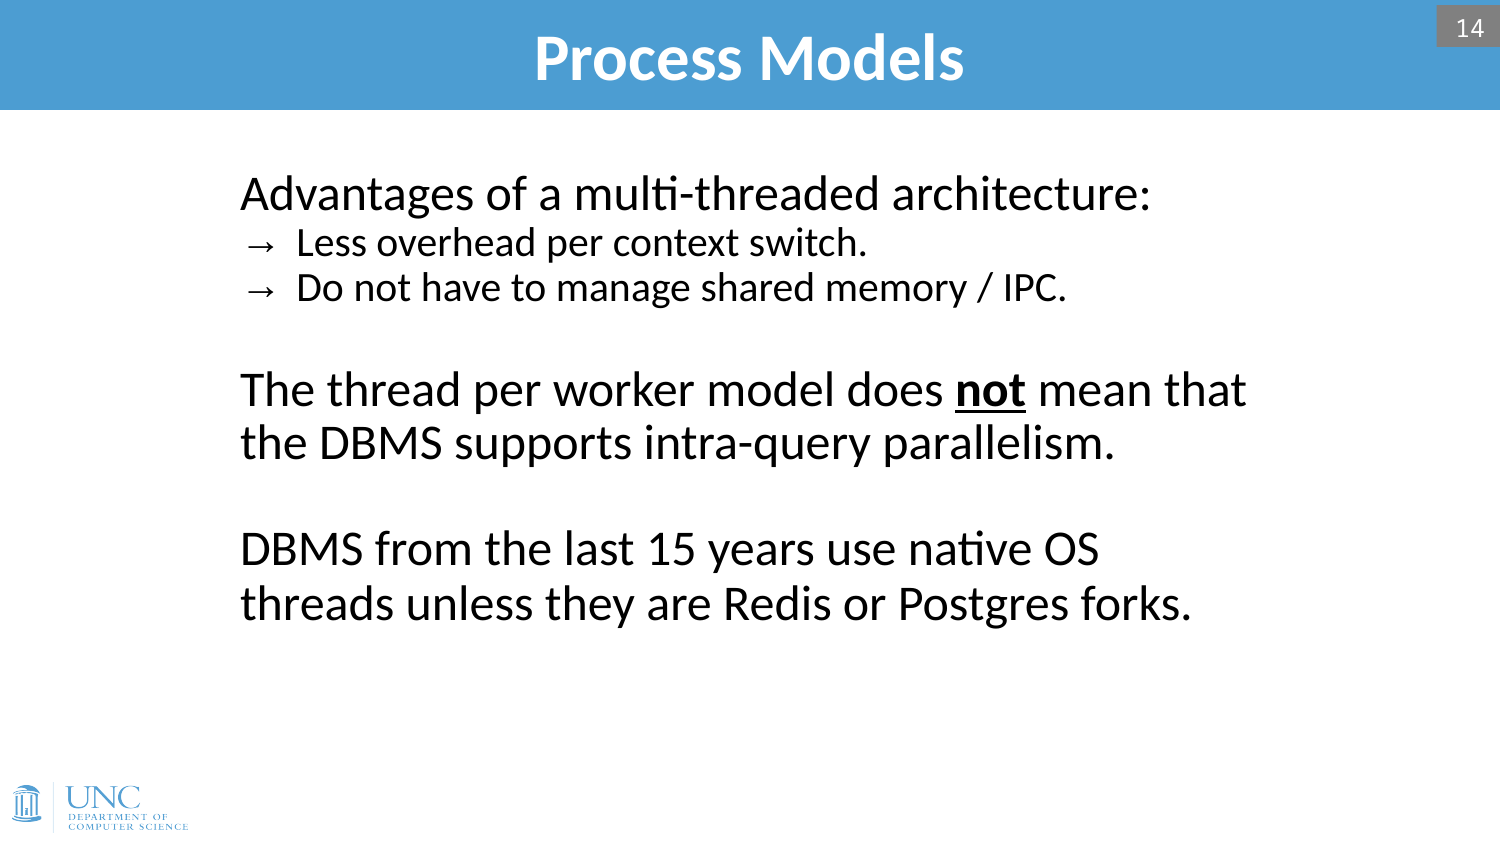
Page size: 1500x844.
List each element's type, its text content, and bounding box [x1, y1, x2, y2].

title Process Models [0, 0, 1500, 110]
picture [12, 782, 188, 833]
list Advantages of a multi-threaded architecture: Less overhead per context switch. Do not have to manage shared memory / IPC. The thread per worker model does not mean that the DBMS supports intra-query parallelism. DBMS from the last 15 years use native OS threads unless they are Redis or Postgres forks. [225, 159, 1275, 760]
slide_number 14 [1436, 5, 1500, 47]
